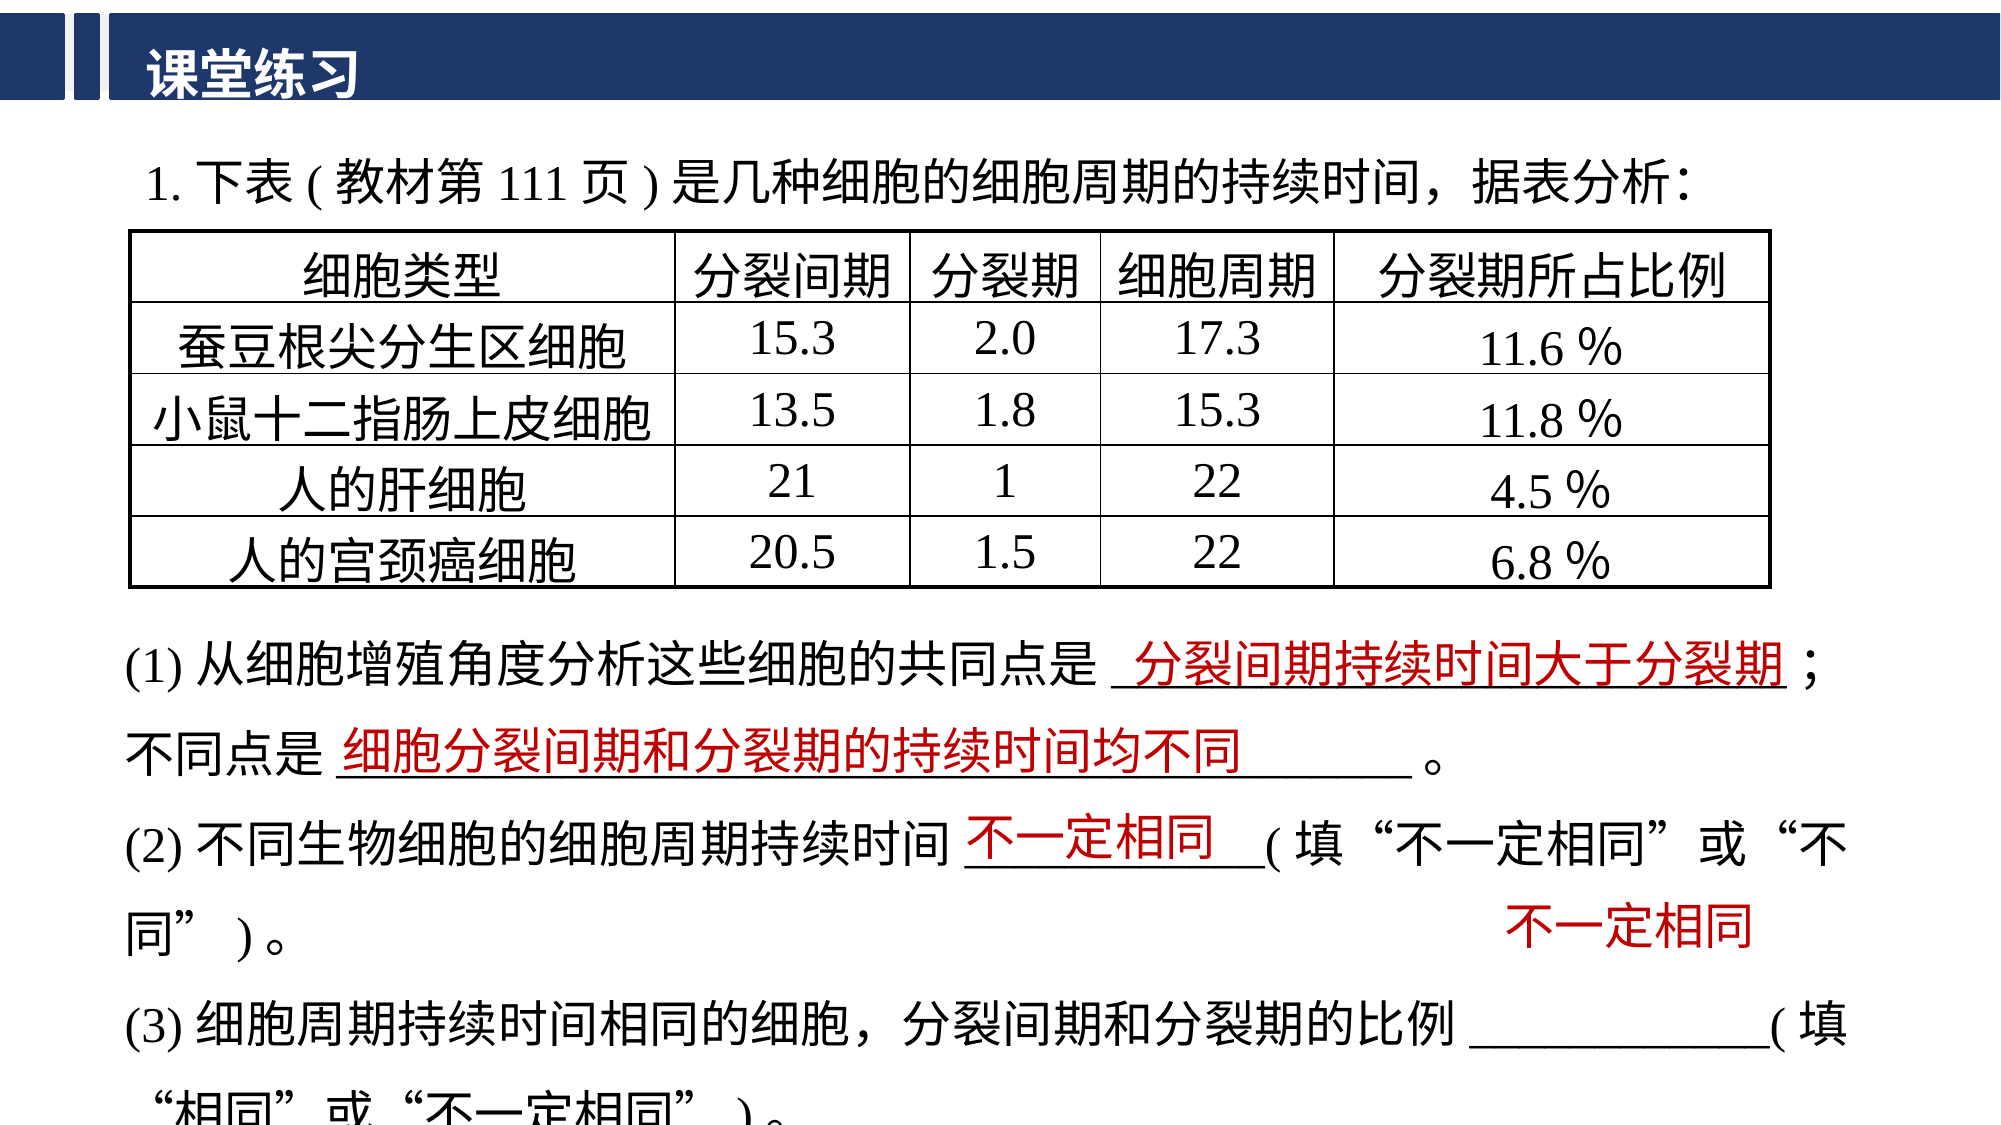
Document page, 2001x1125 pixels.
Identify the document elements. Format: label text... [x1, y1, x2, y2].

table_cell 蚕豆根尖分生区细胞 [132, 303, 674, 373]
text_box 不一定相同 [950, 767, 1288, 873]
table_header 分裂间期 [676, 233, 909, 301]
table_cell 1 [911, 446, 1100, 515]
text_box 课堂练习 [130, 0, 599, 113]
table_cell 21 [676, 446, 909, 515]
text_box (1)从细胞增殖角度分析这些细胞的共同点是___________________________；不同点是___________________________________________。 (2)不同生物细胞的细胞周期持续时间____________(填“不一定相同”或“不同”)。 (3)细胞周期持续时间相同的细胞，分裂间期和分裂期的比例____________(填“相同”或“不一定相同”)。 [109, 594, 1864, 1125]
table_header 细胞类型 [132, 233, 674, 301]
table_header 细胞周期 [1101, 233, 1333, 301]
table_cell 1.8 [911, 374, 1100, 444]
table_header 分裂期 [911, 233, 1100, 301]
text_box 分裂间期持续时间大于分裂期 [1119, 594, 1817, 691]
table_cell 人的肝细胞 [132, 446, 674, 515]
text_box 1.下表(教材第111页)是几种细胞的细胞周期的持续时间，据表分析： [130, 113, 1864, 218]
table_cell 17.3 [1101, 303, 1333, 373]
table_cell 1.5 [911, 517, 1100, 585]
table_cell 6.8％ [1335, 517, 1768, 585]
table_cell 人的宫颈癌细胞 [132, 517, 674, 585]
table_cell 2.0 [911, 303, 1100, 373]
table_cell 小鼠十二指肠上皮细胞 [132, 374, 674, 444]
table_cell 22 [1101, 446, 1333, 515]
table_cell 15.3 [1101, 374, 1333, 444]
table_cell 20.5 [676, 517, 909, 585]
text_box 不一定相同 [1489, 856, 1828, 962]
table_cell 15.3 [676, 303, 909, 373]
table_cell 22 [1101, 517, 1333, 585]
text_box 细胞分裂间期和分裂期的持续时间均不同 [327, 682, 1328, 787]
table_header 分裂期所占比例 [1335, 233, 1768, 301]
table_cell 11.8％ [1335, 374, 1768, 444]
table_cell 11.6％ [1335, 303, 1768, 373]
table_cell 4.5％ [1335, 446, 1768, 515]
table_cell 13.5 [676, 374, 909, 444]
